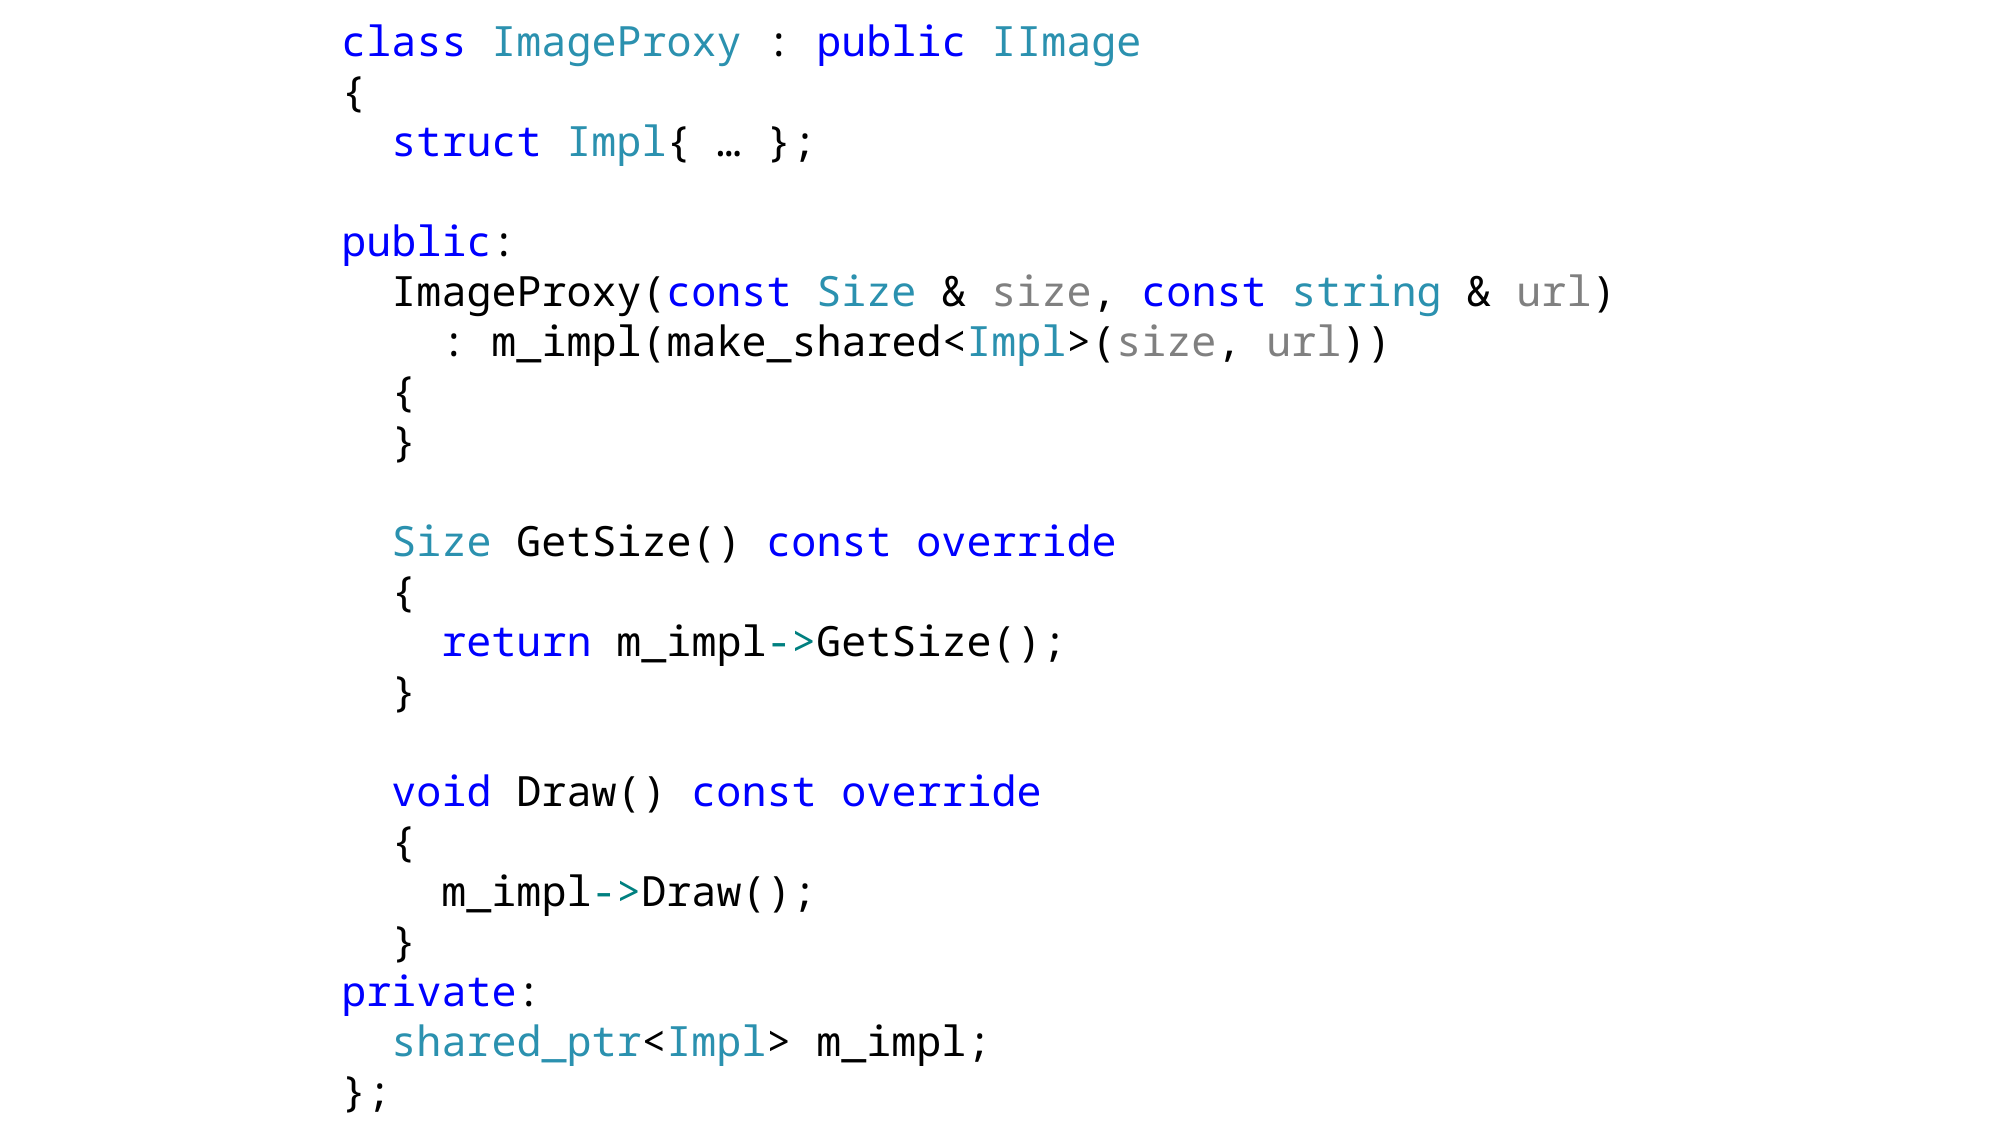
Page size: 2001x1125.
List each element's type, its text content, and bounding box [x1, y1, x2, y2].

text_box class ImageProxy : public IImage { struct Impl{ … }; public: ImageProxy(const Size & size, const string & url) : m_impl(make_shared<Impl>(size, url)) { } Size GetSize() const override { return m_impl->GetSize(); } void Draw() const override { m_impl->Draw(); } private: shared_ptr<Impl> m_impl; }; [326, 7, 1674, 1123]
